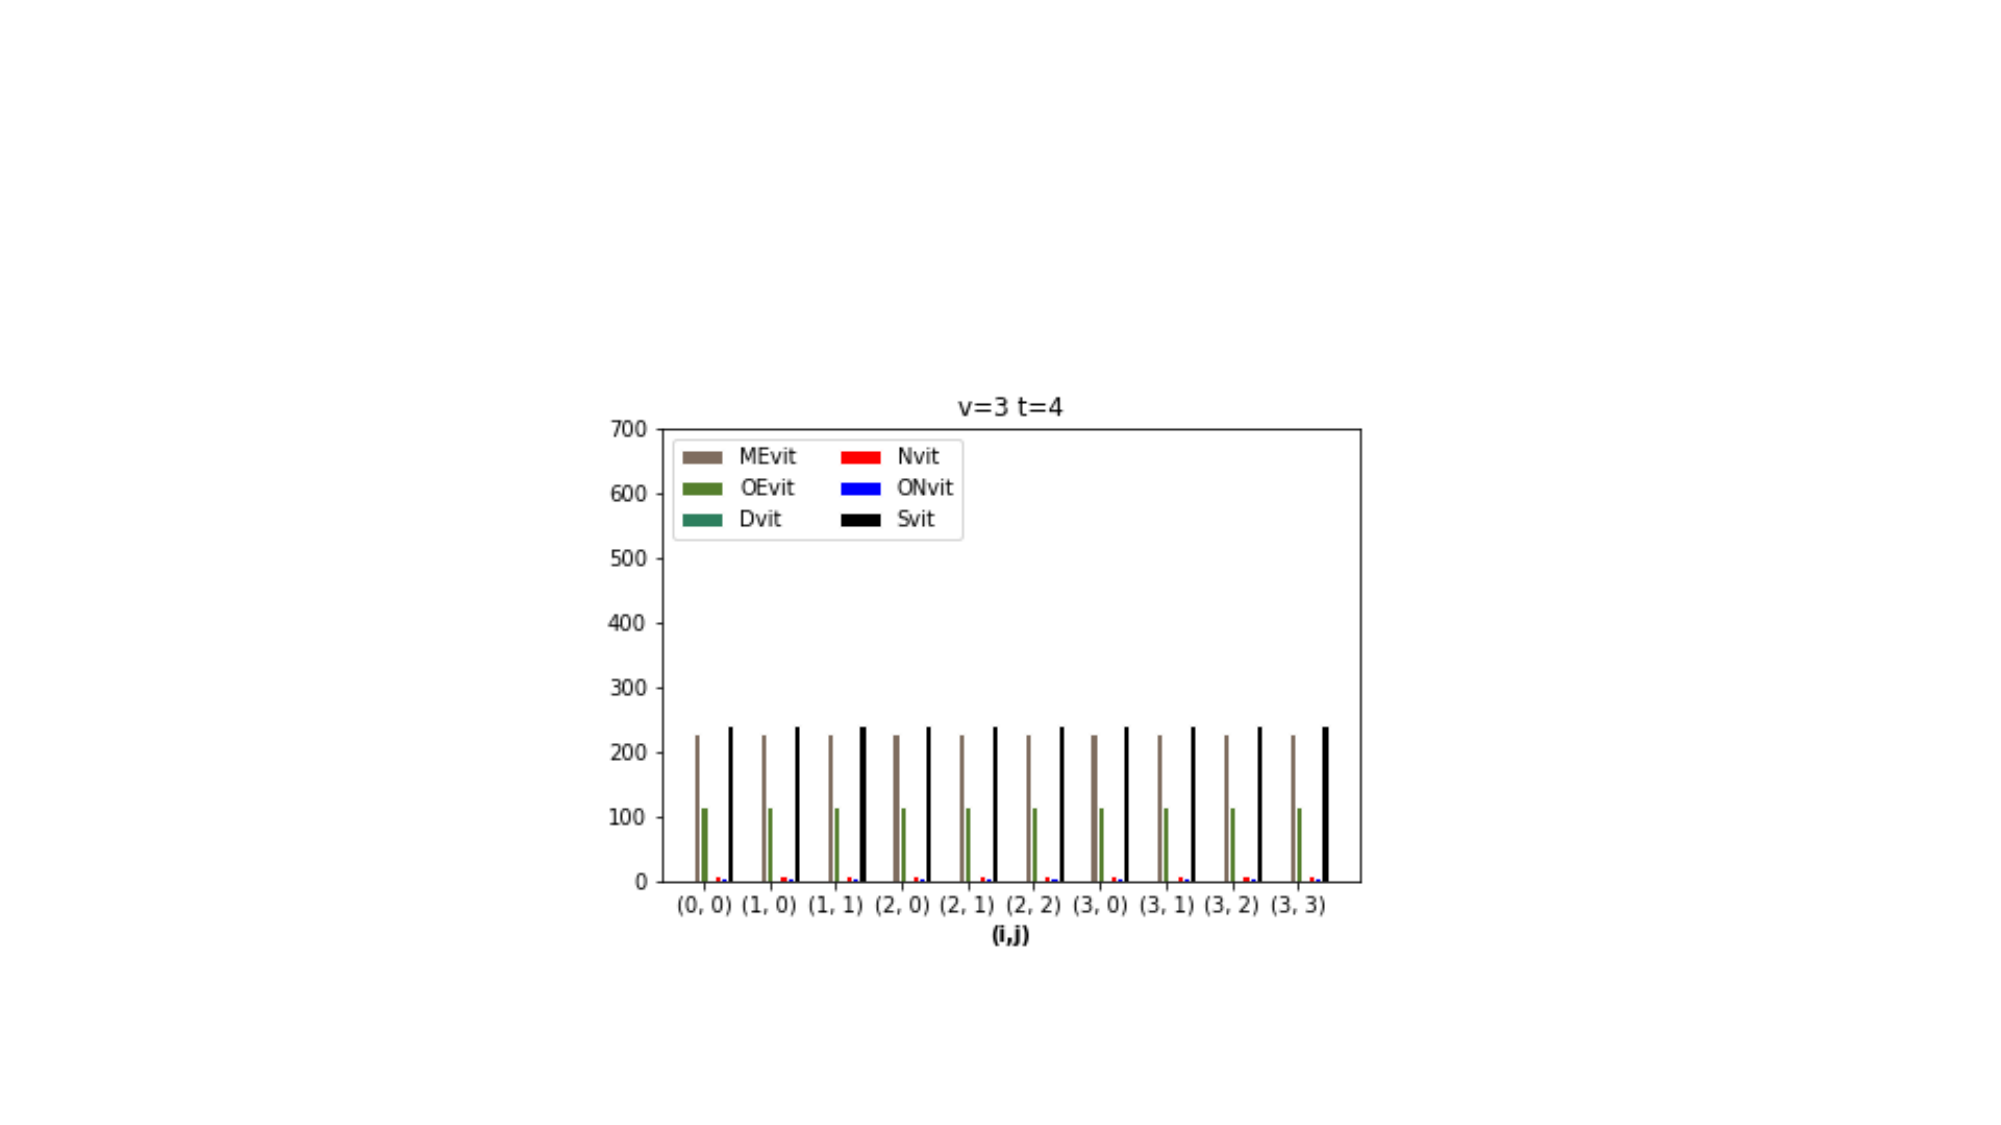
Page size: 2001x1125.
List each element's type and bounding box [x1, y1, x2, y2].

list [549, 356, 1450, 957]
